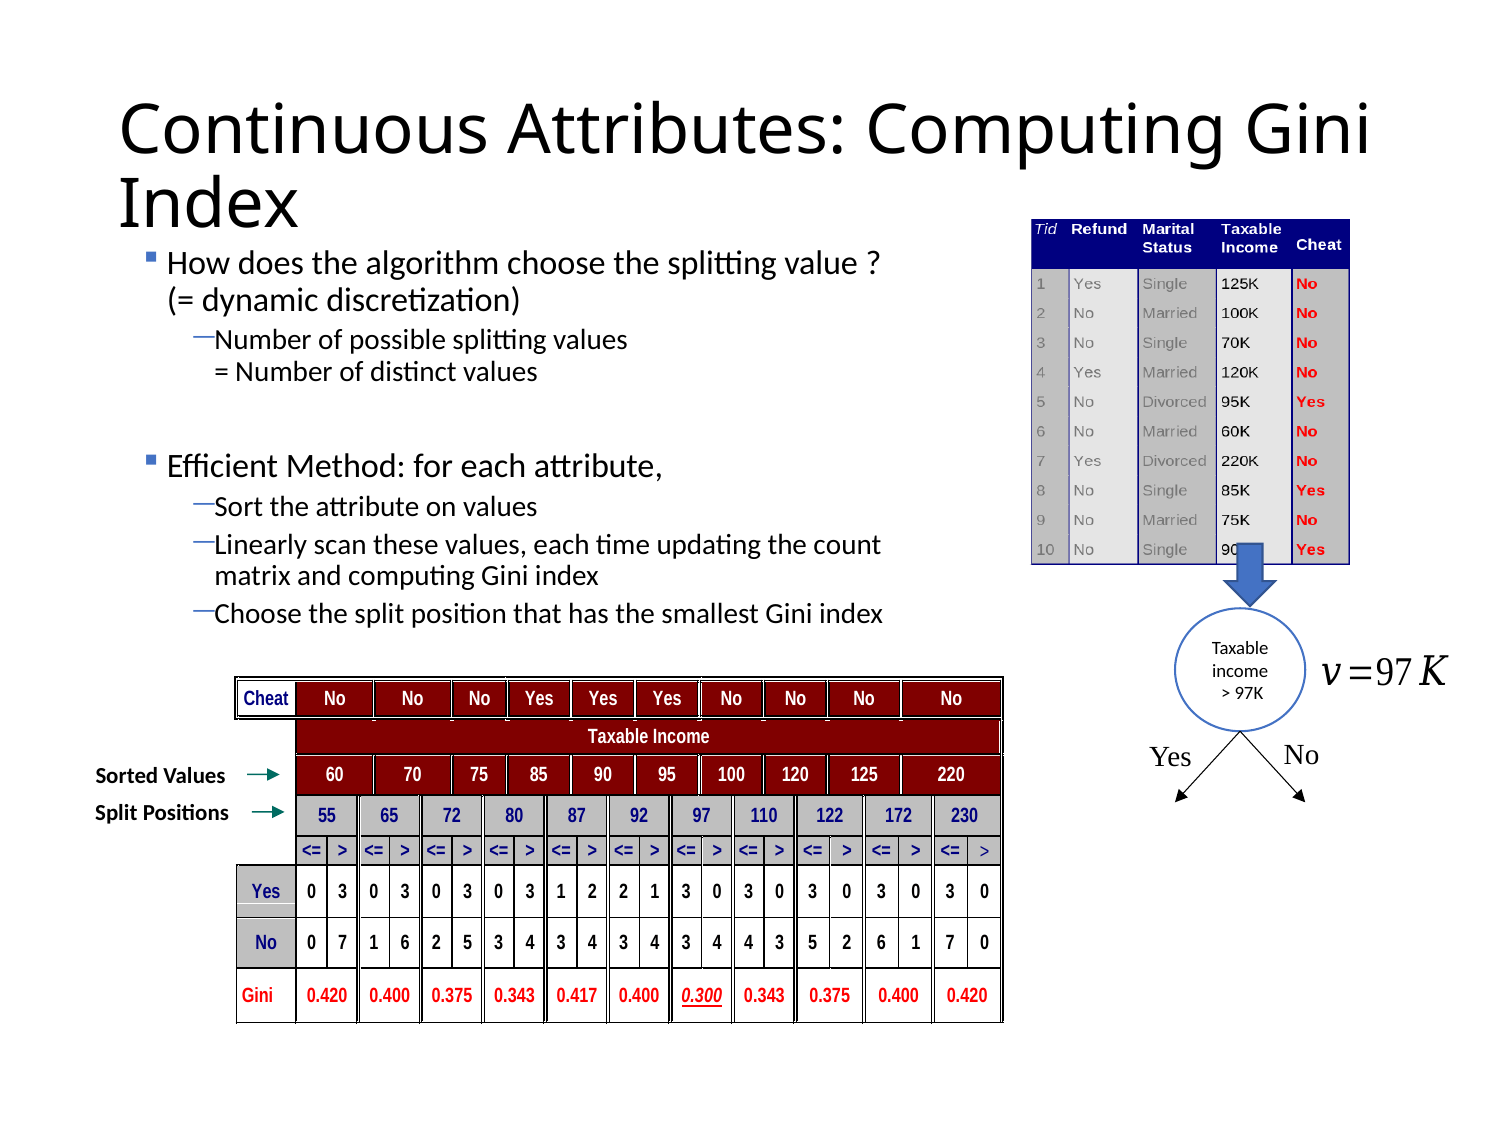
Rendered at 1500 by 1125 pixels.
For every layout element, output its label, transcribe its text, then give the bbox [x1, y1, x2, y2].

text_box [1024, 219, 1359, 575]
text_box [1174, 731, 1240, 803]
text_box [79, 675, 1069, 1039]
text_box [1222, 575, 1278, 607]
text_box Taxable income > 97K [1173, 607, 1307, 731]
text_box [1240, 731, 1306, 803]
text_box Yes [1134, 730, 1207, 780]
text_box No [1268, 727, 1335, 778]
title Continuous Attributes: Computing Gini Index [103, 59, 1397, 278]
